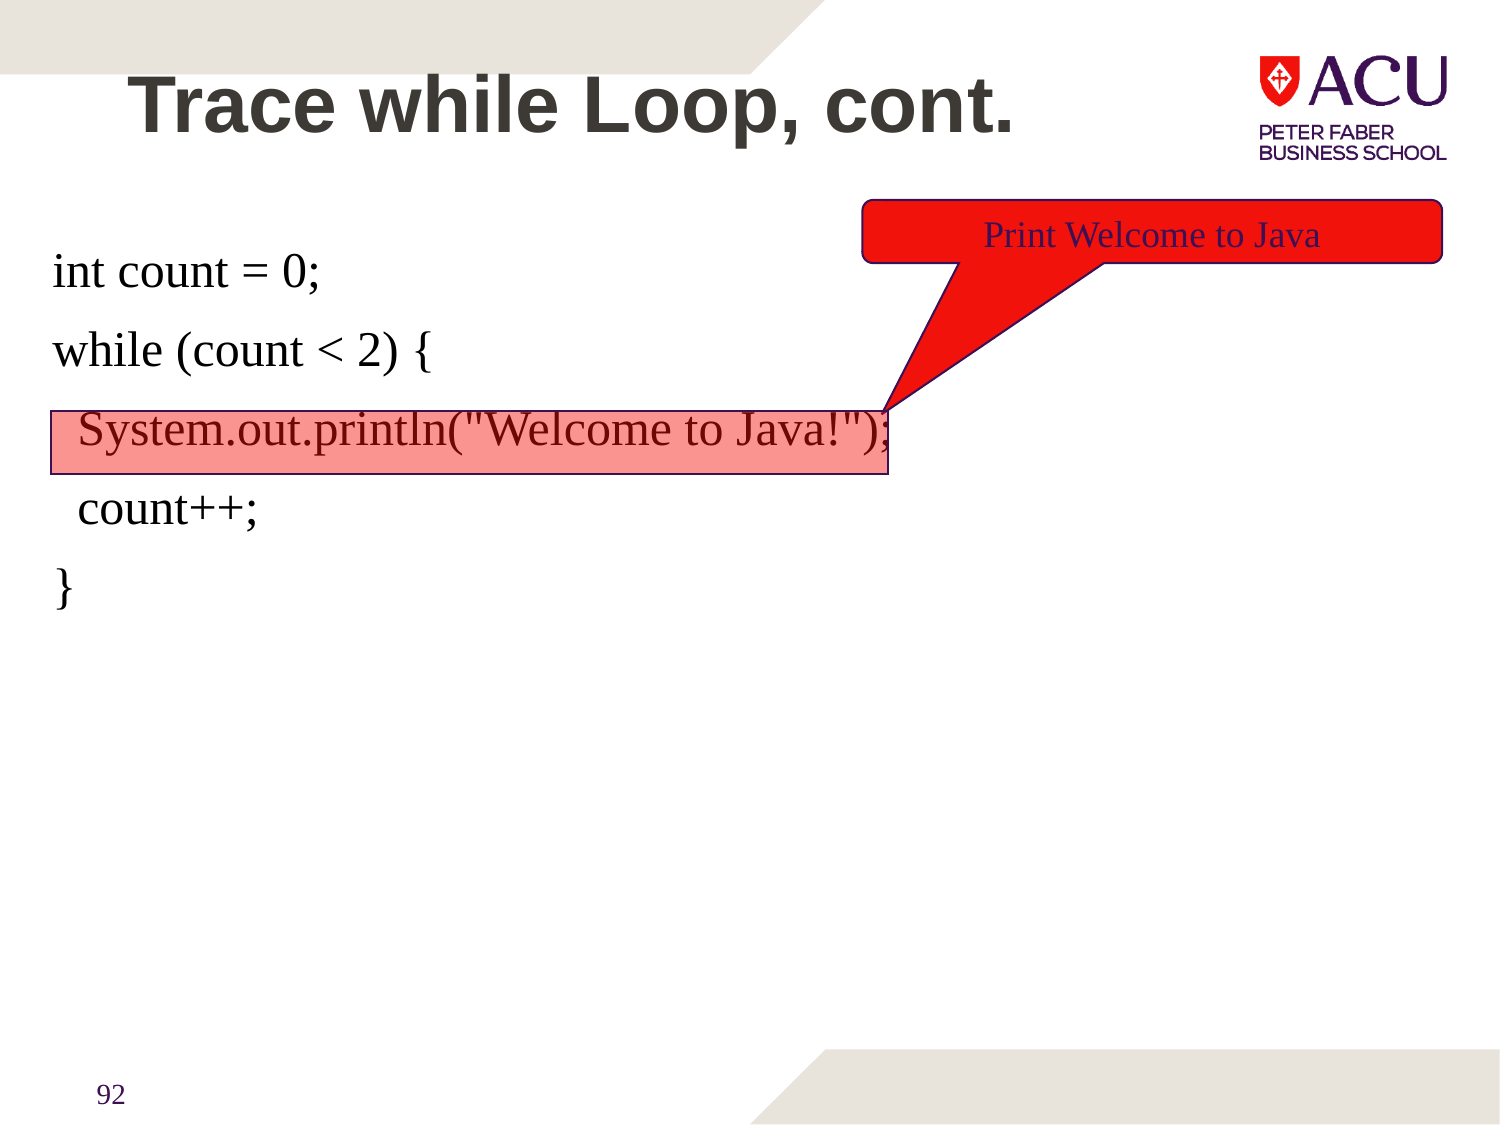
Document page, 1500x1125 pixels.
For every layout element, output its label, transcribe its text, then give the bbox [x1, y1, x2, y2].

slide_number 92 [81, 1068, 156, 1109]
title Trace while Loop, cont. [112, 37, 1388, 163]
picture [1240, 41, 1466, 175]
text_box Print Welcome to Java [862, 199, 1443, 411]
text_box [50, 411, 889, 475]
text_box int count = 0; while (count < 2) { System.out.println("Welcome to Java!"); count++; } [37, 237, 913, 622]
